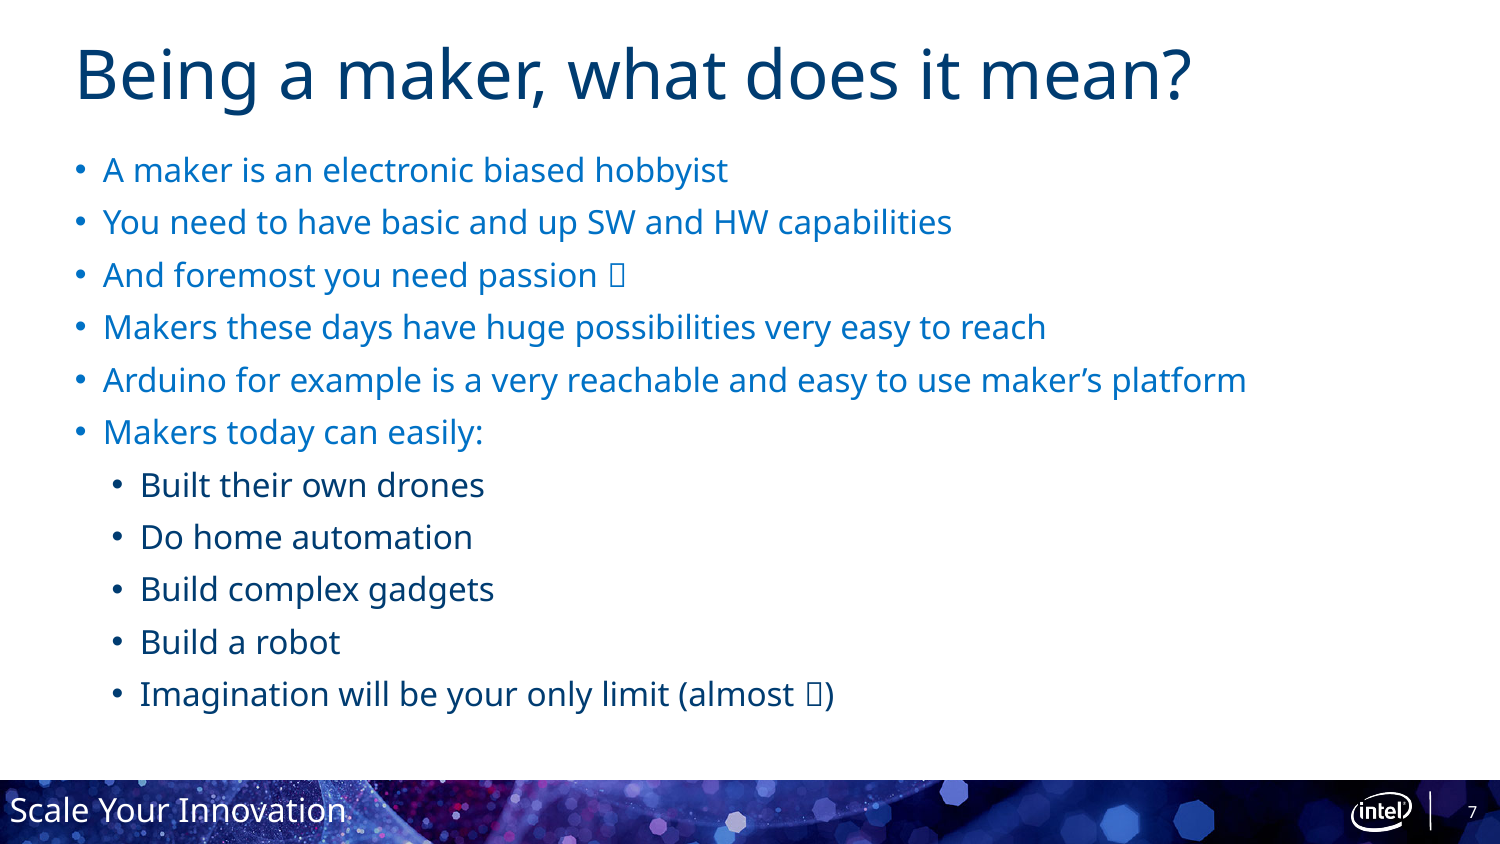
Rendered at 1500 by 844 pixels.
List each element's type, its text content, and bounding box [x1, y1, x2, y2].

title Being a maker, what does it mean? [74, 50, 1425, 106]
list A maker is an electronic biased hobbyist You need to have basic and up SW and HW capabilities And foremost you need passion  Makers these days have huge possibilities very easy to reach Arduino for example is a very reachable and easy to use maker’s platform Makers today can easily: Built their own drones Do home automation Build complex gadgets Build a robot Imagination will be your only limit (almost ) [74, 149, 1425, 760]
slide_number 7 [1127, 791, 1478, 837]
picture [0, 780, 1500, 844]
